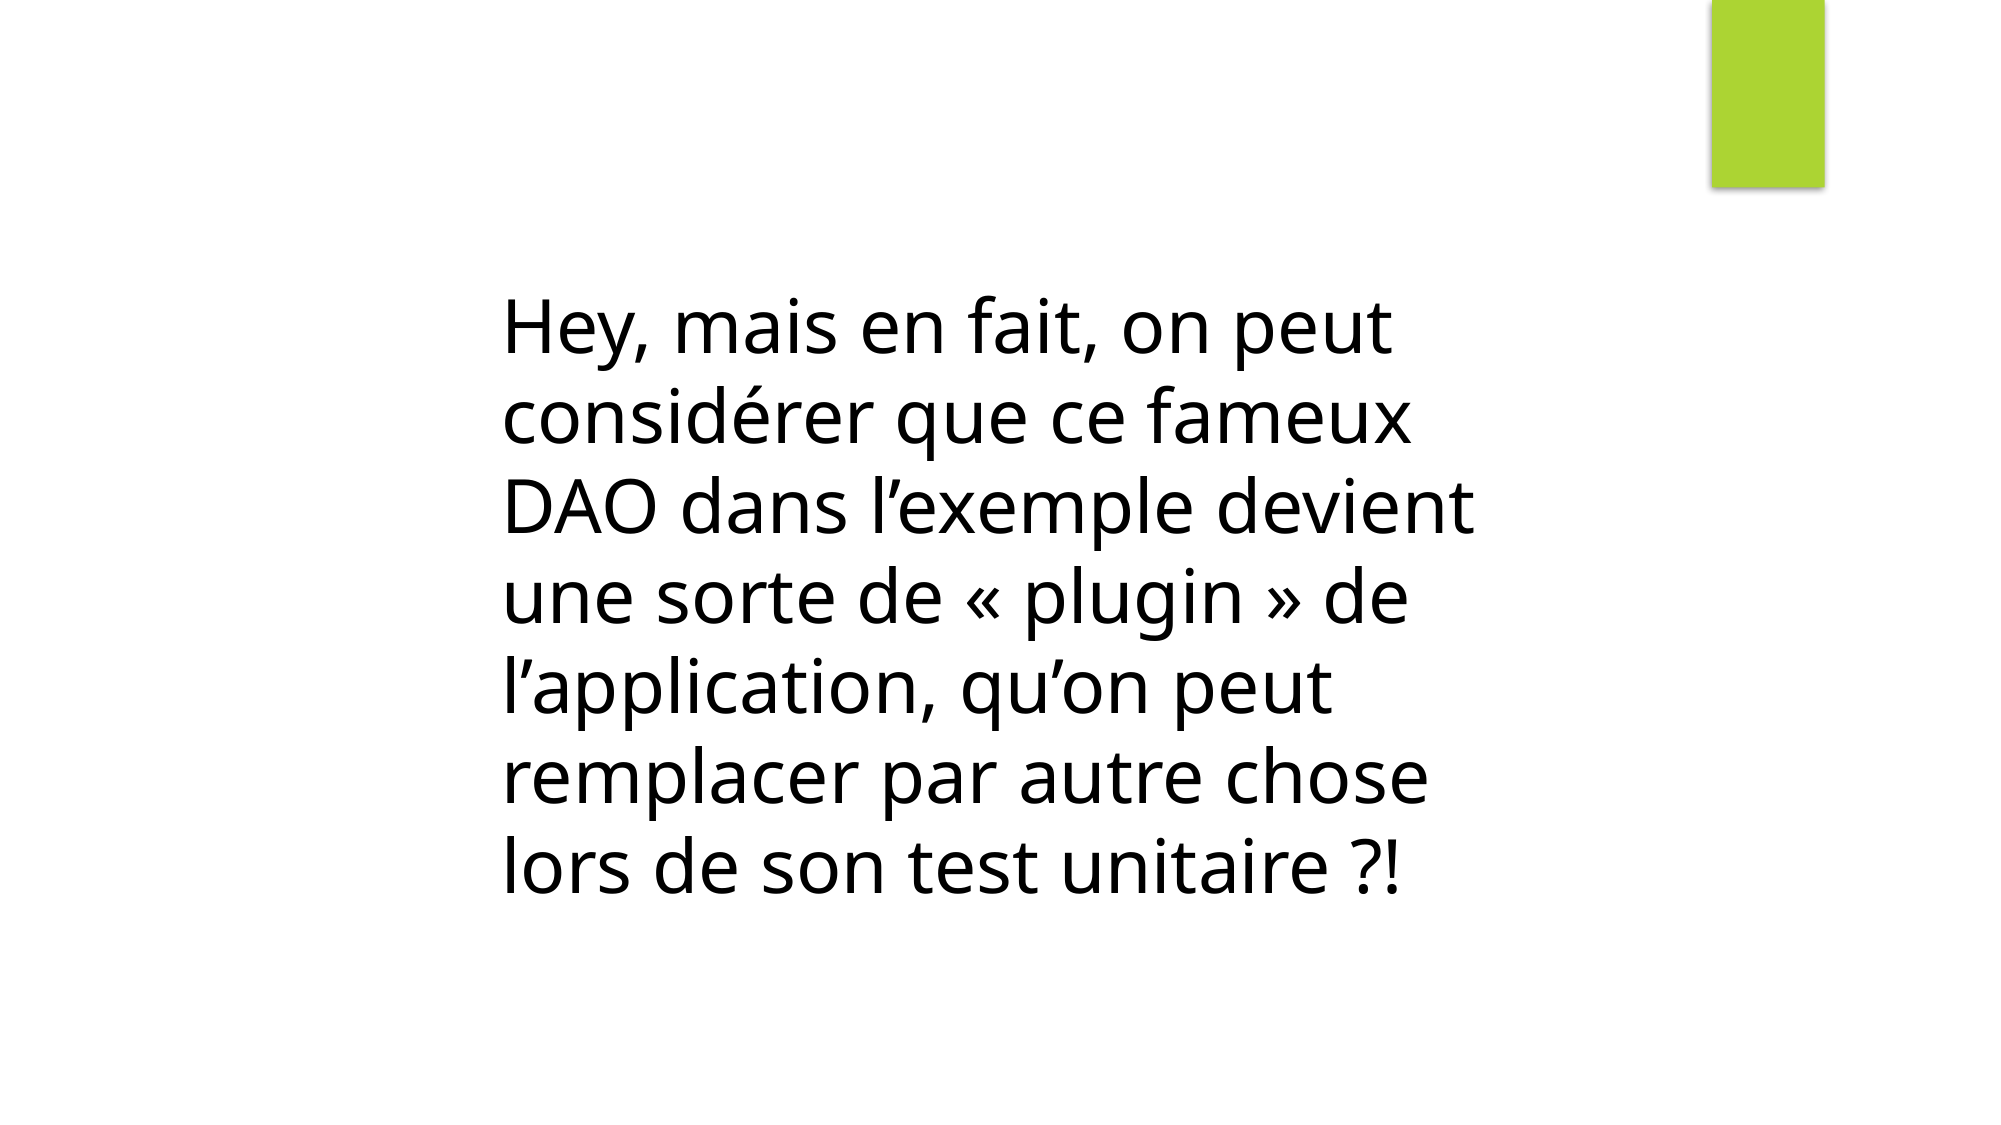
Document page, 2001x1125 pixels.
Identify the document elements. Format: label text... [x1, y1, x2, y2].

text_box Hey, mais en fait, on peut considérer que ce fameux DAO dans l’exemple devient une sorte de « plugin » de l’application, qu’on peut remplacer par autre chose lors de son test unitaire ?! [486, 271, 1502, 916]
